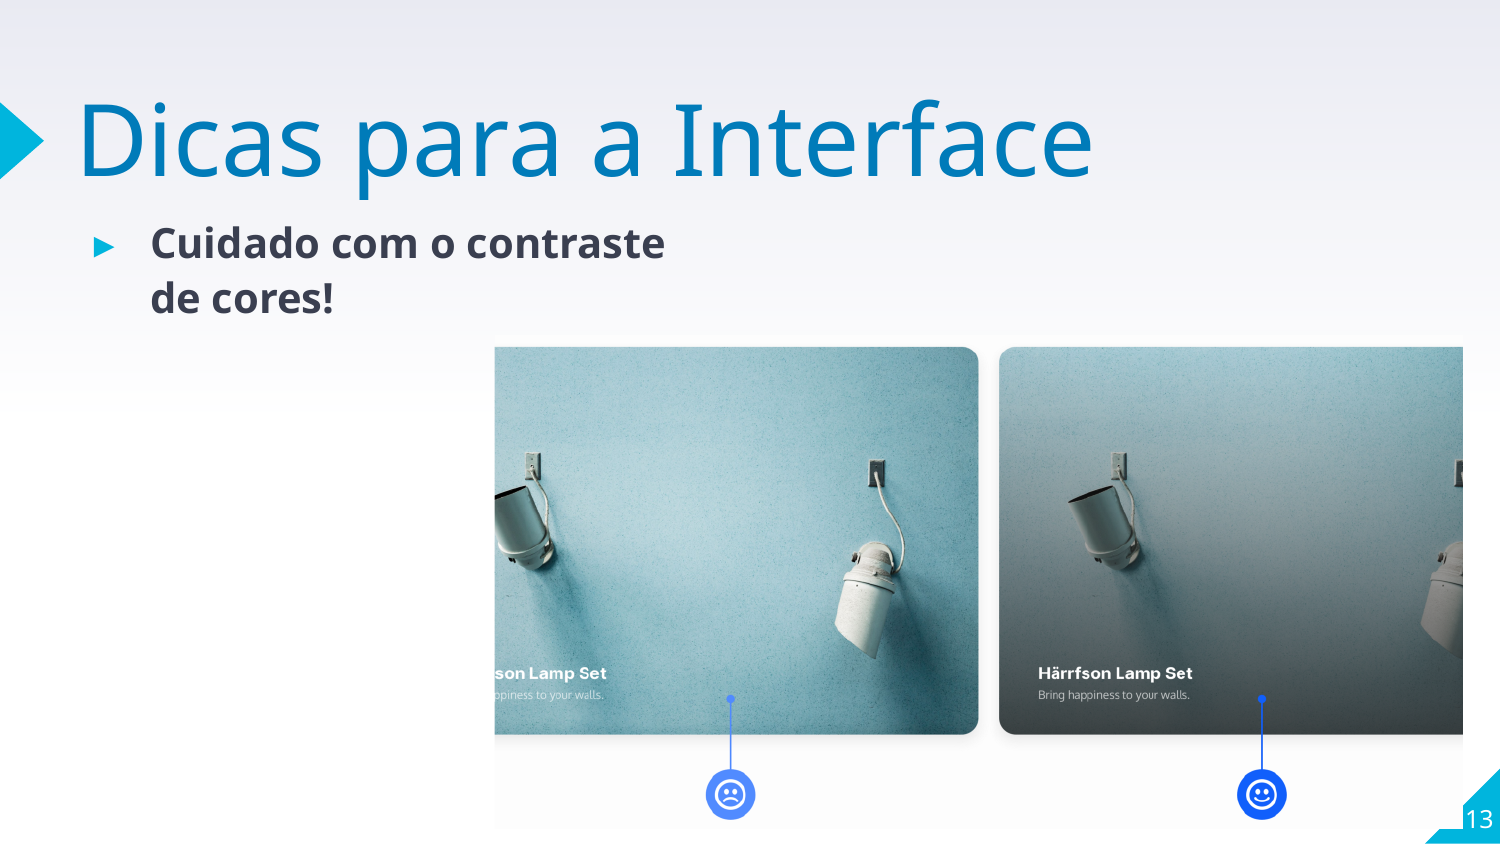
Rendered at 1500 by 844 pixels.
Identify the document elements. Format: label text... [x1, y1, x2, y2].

list Cuidado com o contraste de cores! [75, 211, 722, 792]
title Dicas para a Interface [75, 99, 1500, 277]
slide_number 13 [1462, 760, 1494, 838]
picture [494, 335, 1464, 829]
